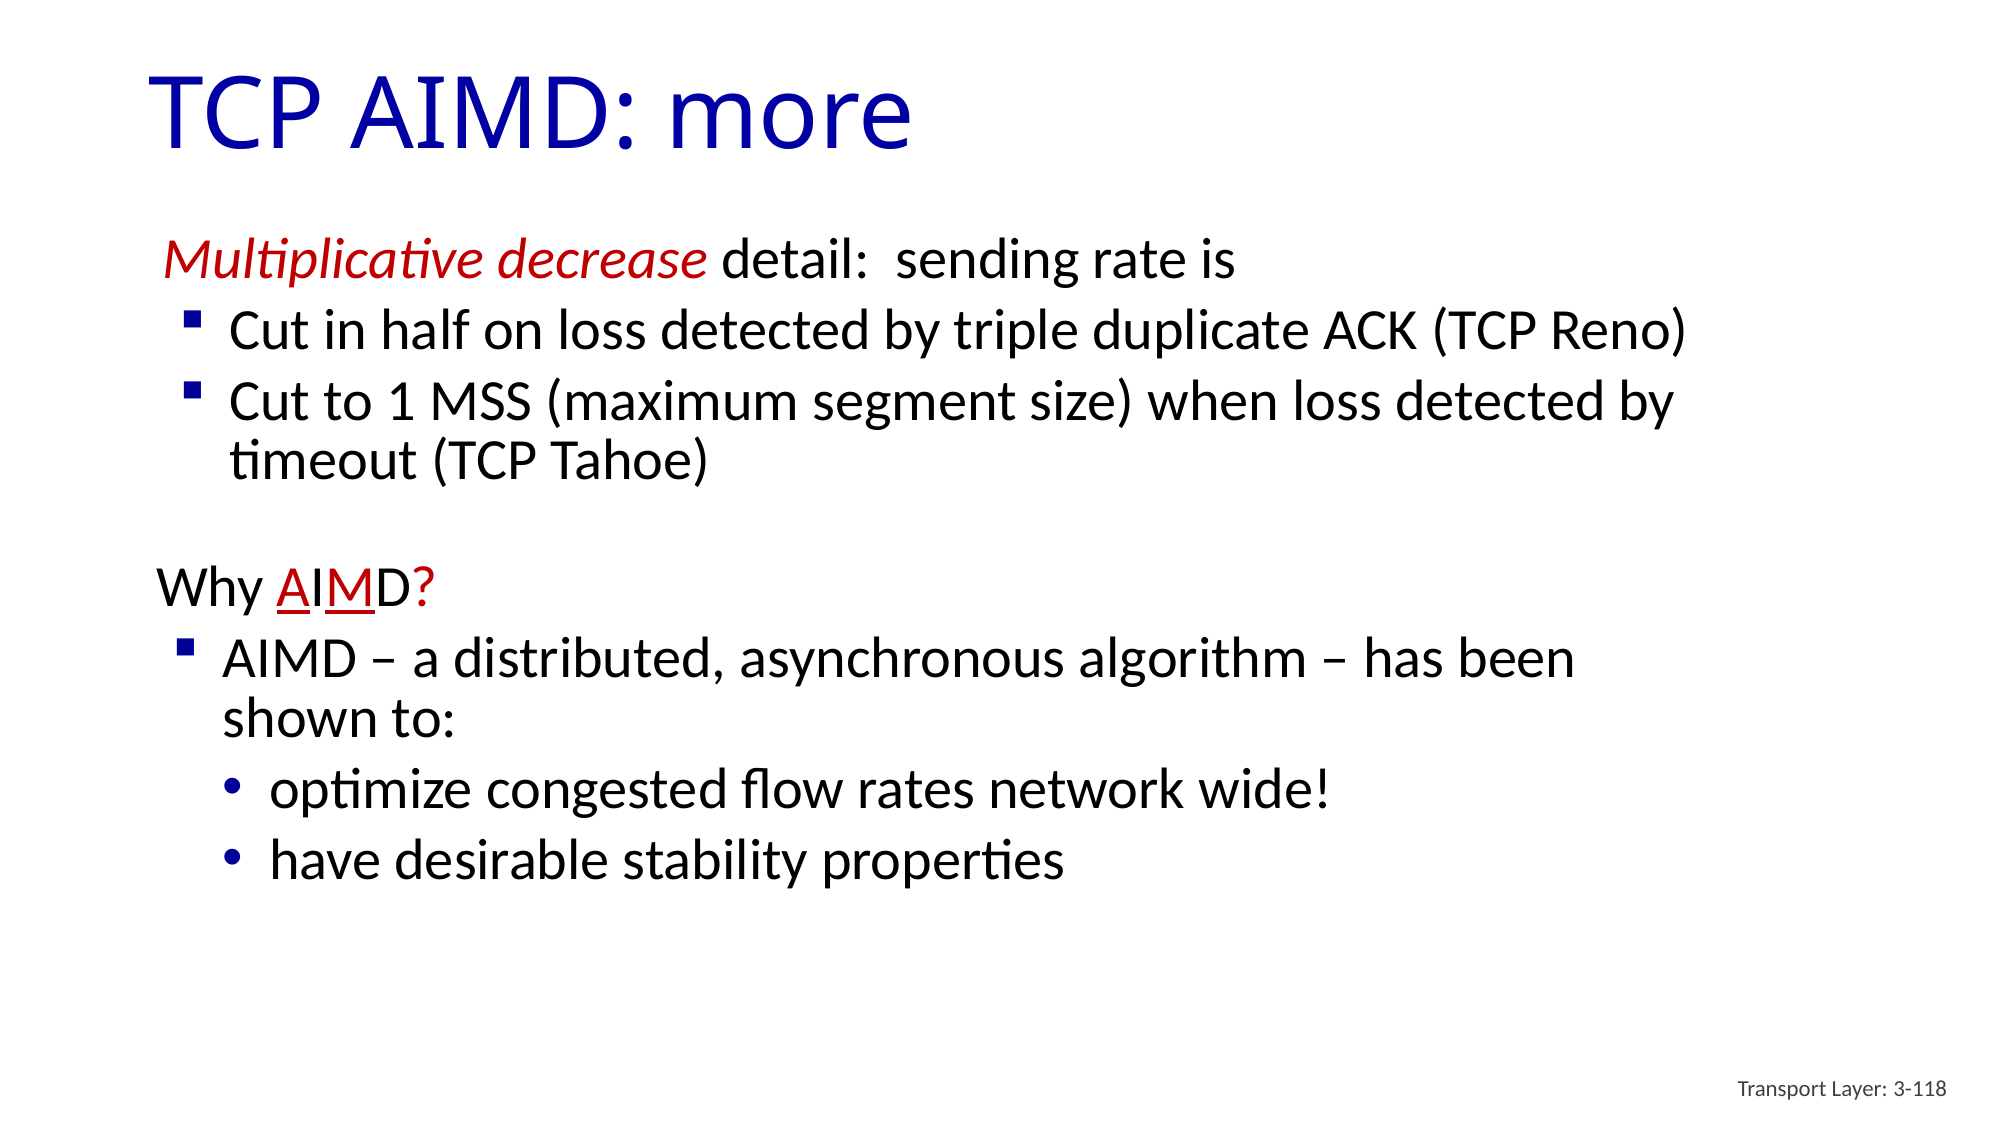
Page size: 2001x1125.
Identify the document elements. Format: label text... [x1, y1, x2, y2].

title TCP AIMD: more [133, 42, 2000, 190]
text_box Why AIMD? AIMD – a distributed, asynchronous algorithm – has been shown to: optimize congested flow rates network wide! have desirable stability properties [141, 551, 1757, 842]
text_box Multiplicative decrease detail: sending rate is Cut in half on loss detected by triple duplicate ACK (TCP Reno) Cut to 1 MSS (maximum segment size) when loss detected by timeout (TCP Tahoe) [147, 223, 1764, 514]
slide_number Transport Layer: 3-118 [1512, 1056, 1963, 1117]
